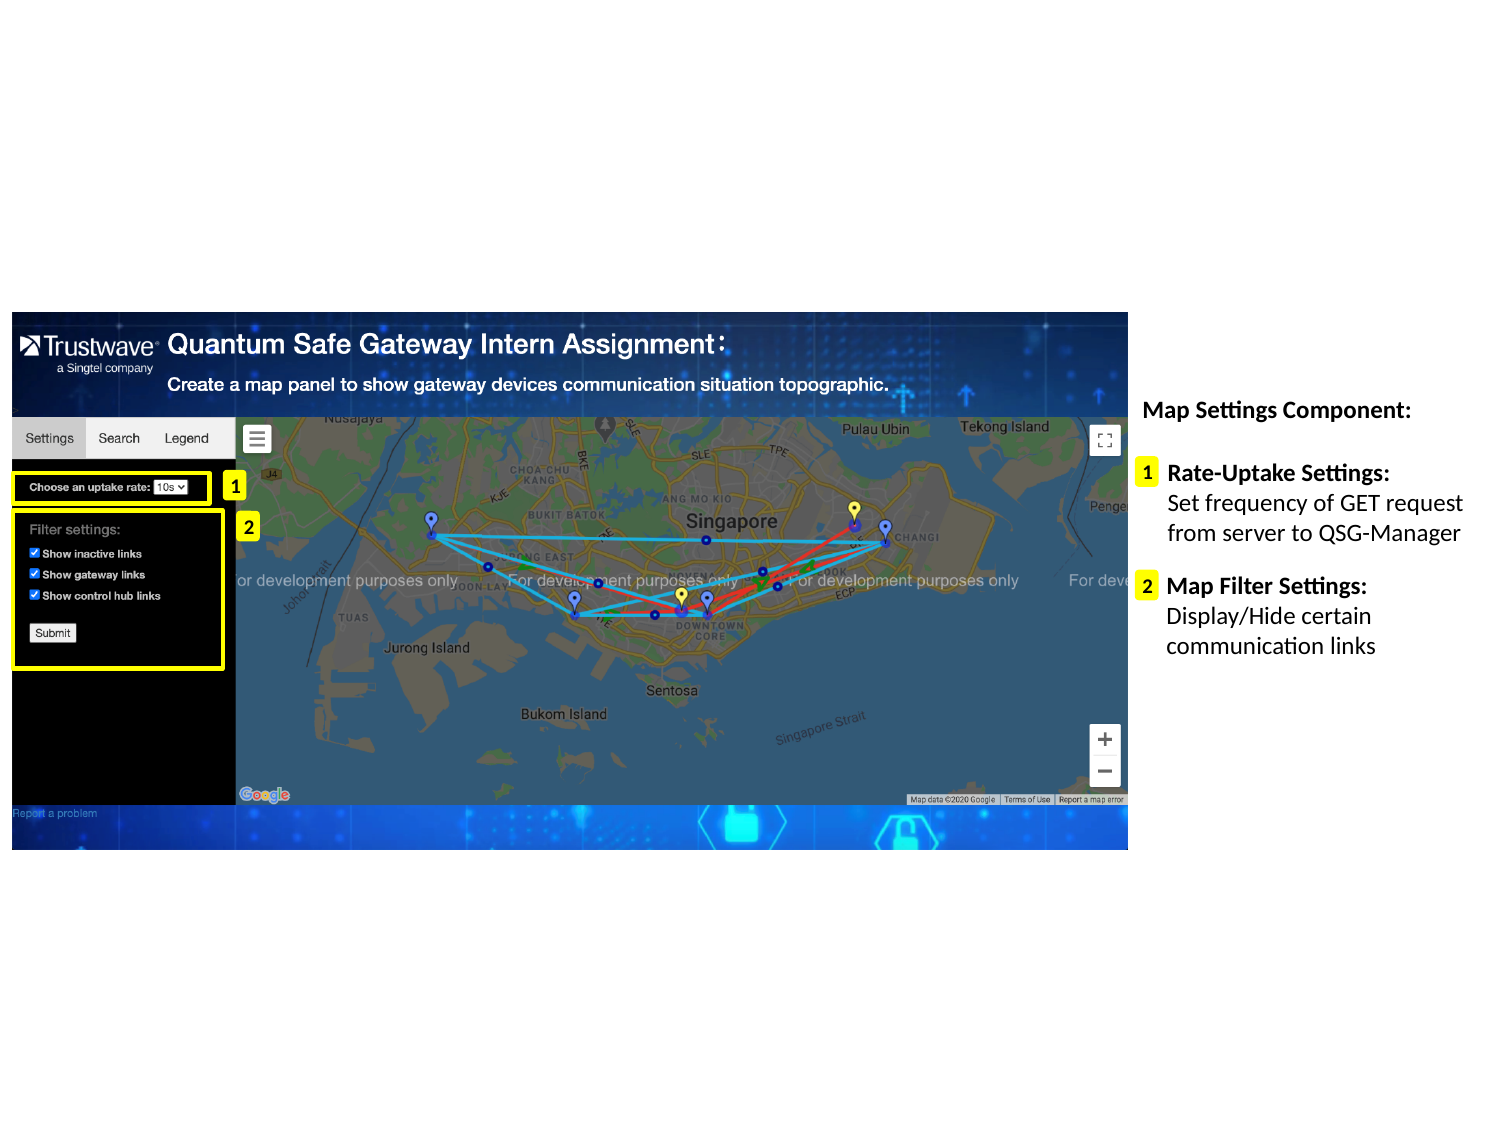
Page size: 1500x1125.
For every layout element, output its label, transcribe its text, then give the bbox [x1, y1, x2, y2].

text_box Rate-Uptake Settings: Set frequency of GET request from server to QSG-Manager [1152, 448, 1500, 554]
picture [12, 312, 1128, 850]
text_box 2 [1133, 567, 1151, 603]
text_box 1 [1133, 454, 1152, 489]
text_box Map Filter Settings: Display/Hide certain communication links [1151, 562, 1500, 668]
text_box Map Settings Component: [1133, 385, 1488, 431]
